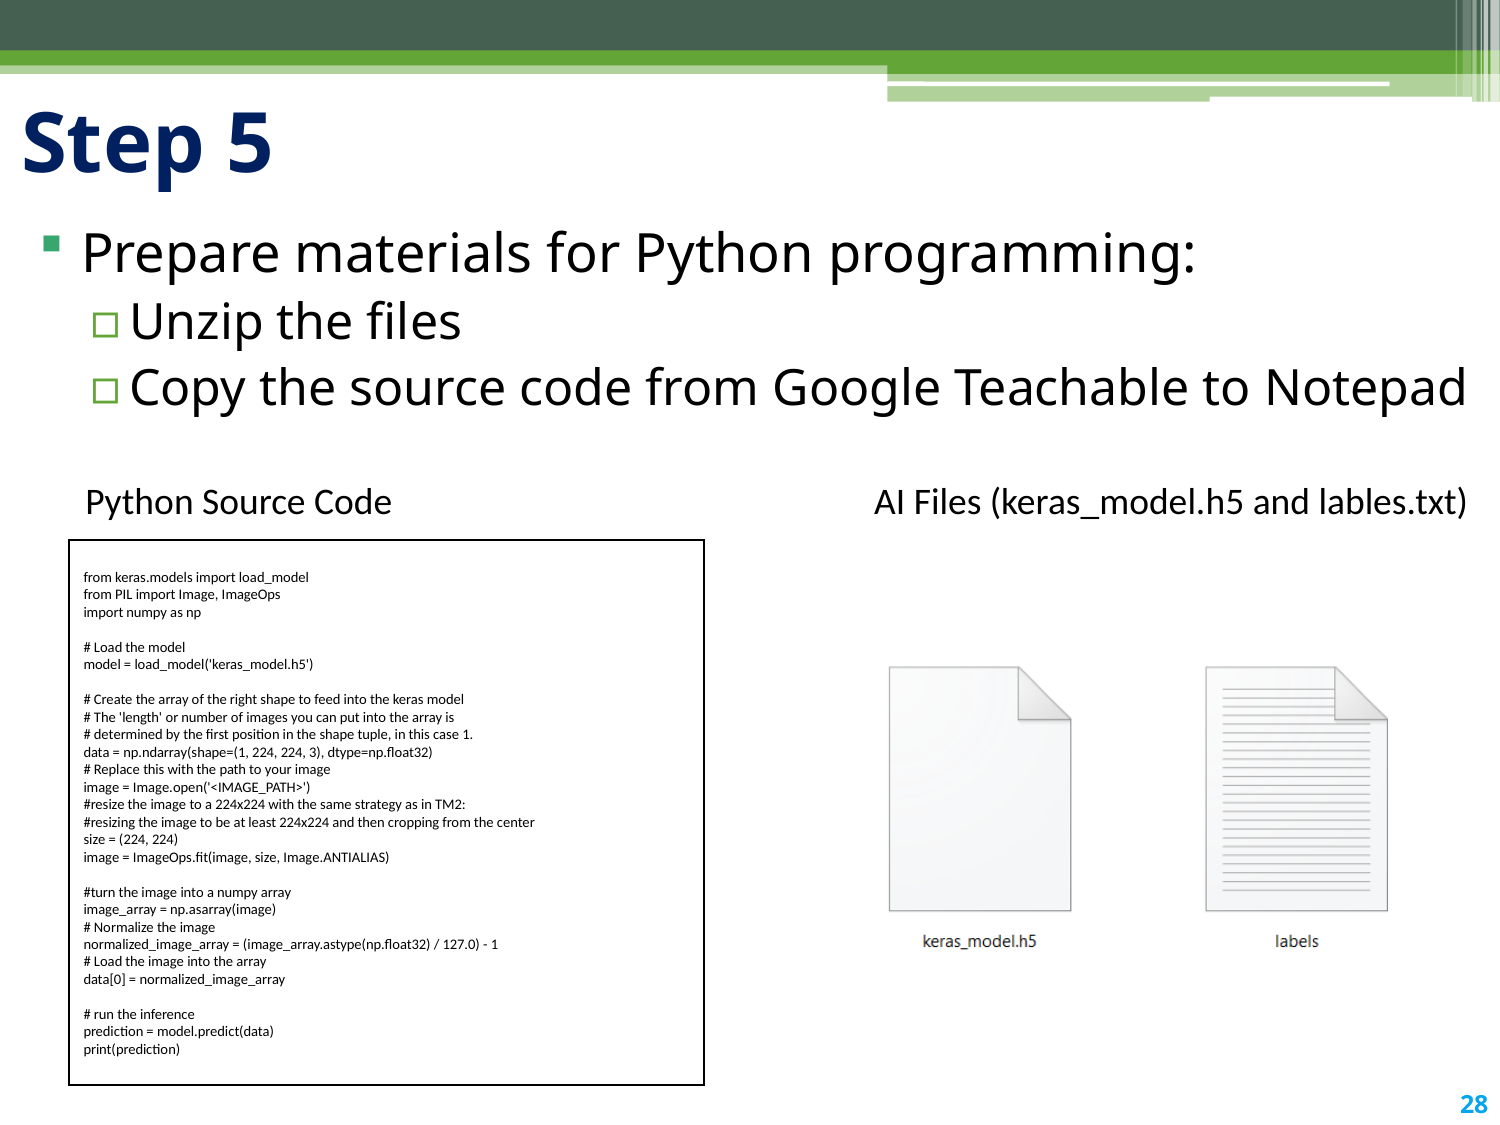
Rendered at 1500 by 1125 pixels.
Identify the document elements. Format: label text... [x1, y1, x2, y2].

text_box AI Files (keras_model.h5 and lables.txt) [859, 469, 1484, 530]
text_box from keras.models import load_model from PIL import Image, ImageOps import numpy as np # Load the model model = load_model('keras_model.h5') # Create the array of the right shape to feed into the keras model # The 'length' or number of images you can put into the array is # determined by the first position in the shape tuple, in this case 1. data = np.ndarray(shape=(1, 224, 224, 3), dtype=np.float32) # Replace this with the path to your image image = Image.open('<IMAGE_PATH>') #resize the image to a 224x224 with the same strategy as in TM2: #resizing the image to be at least 224x224 and then cropping from the center size = (224, 224) image = ImageOps.fit(image, size, Image.ANTIALIAS) #turn the image into a numpy array image_array = np.asarray(image) # Normalize the image normalized_image_array = (image_array.astype(np.float32) / 127.0) - 1 # Load the image into the array data[0] = normalized_image_array # run the inference prediction = model.predict(data) print(prediction) [68, 539, 705, 1086]
picture [856, 648, 1450, 1060]
text_box Python Source Code [70, 469, 408, 530]
list Prepare materials for Python programming: Unzip the files Copy the source code from Google Teachable to Notepad [6, 210, 1485, 1103]
title Step 5 [6, 77, 1485, 201]
